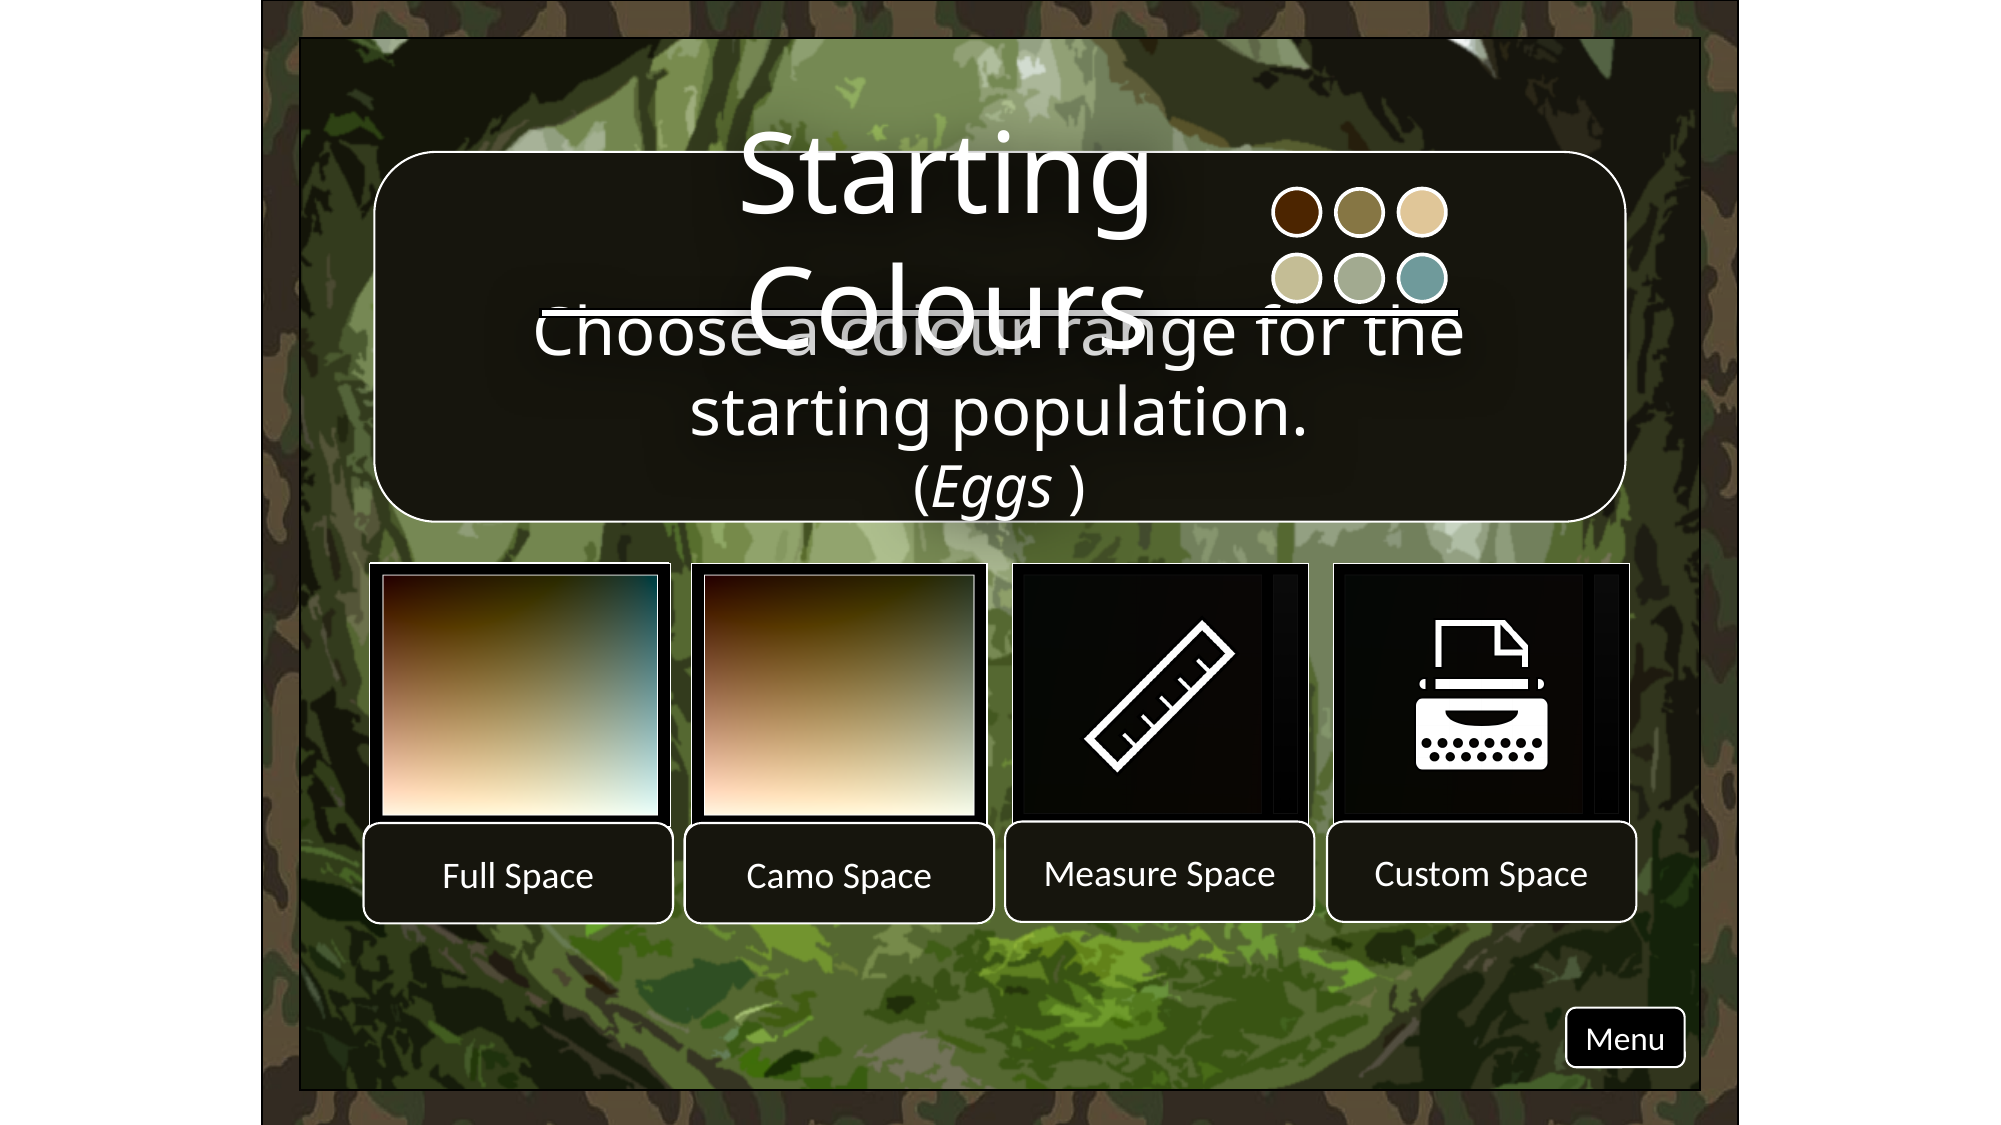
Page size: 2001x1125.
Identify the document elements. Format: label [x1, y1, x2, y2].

picture [691, 563, 988, 827]
picture [369, 562, 671, 827]
text_box [261, 0, 1739, 1125]
